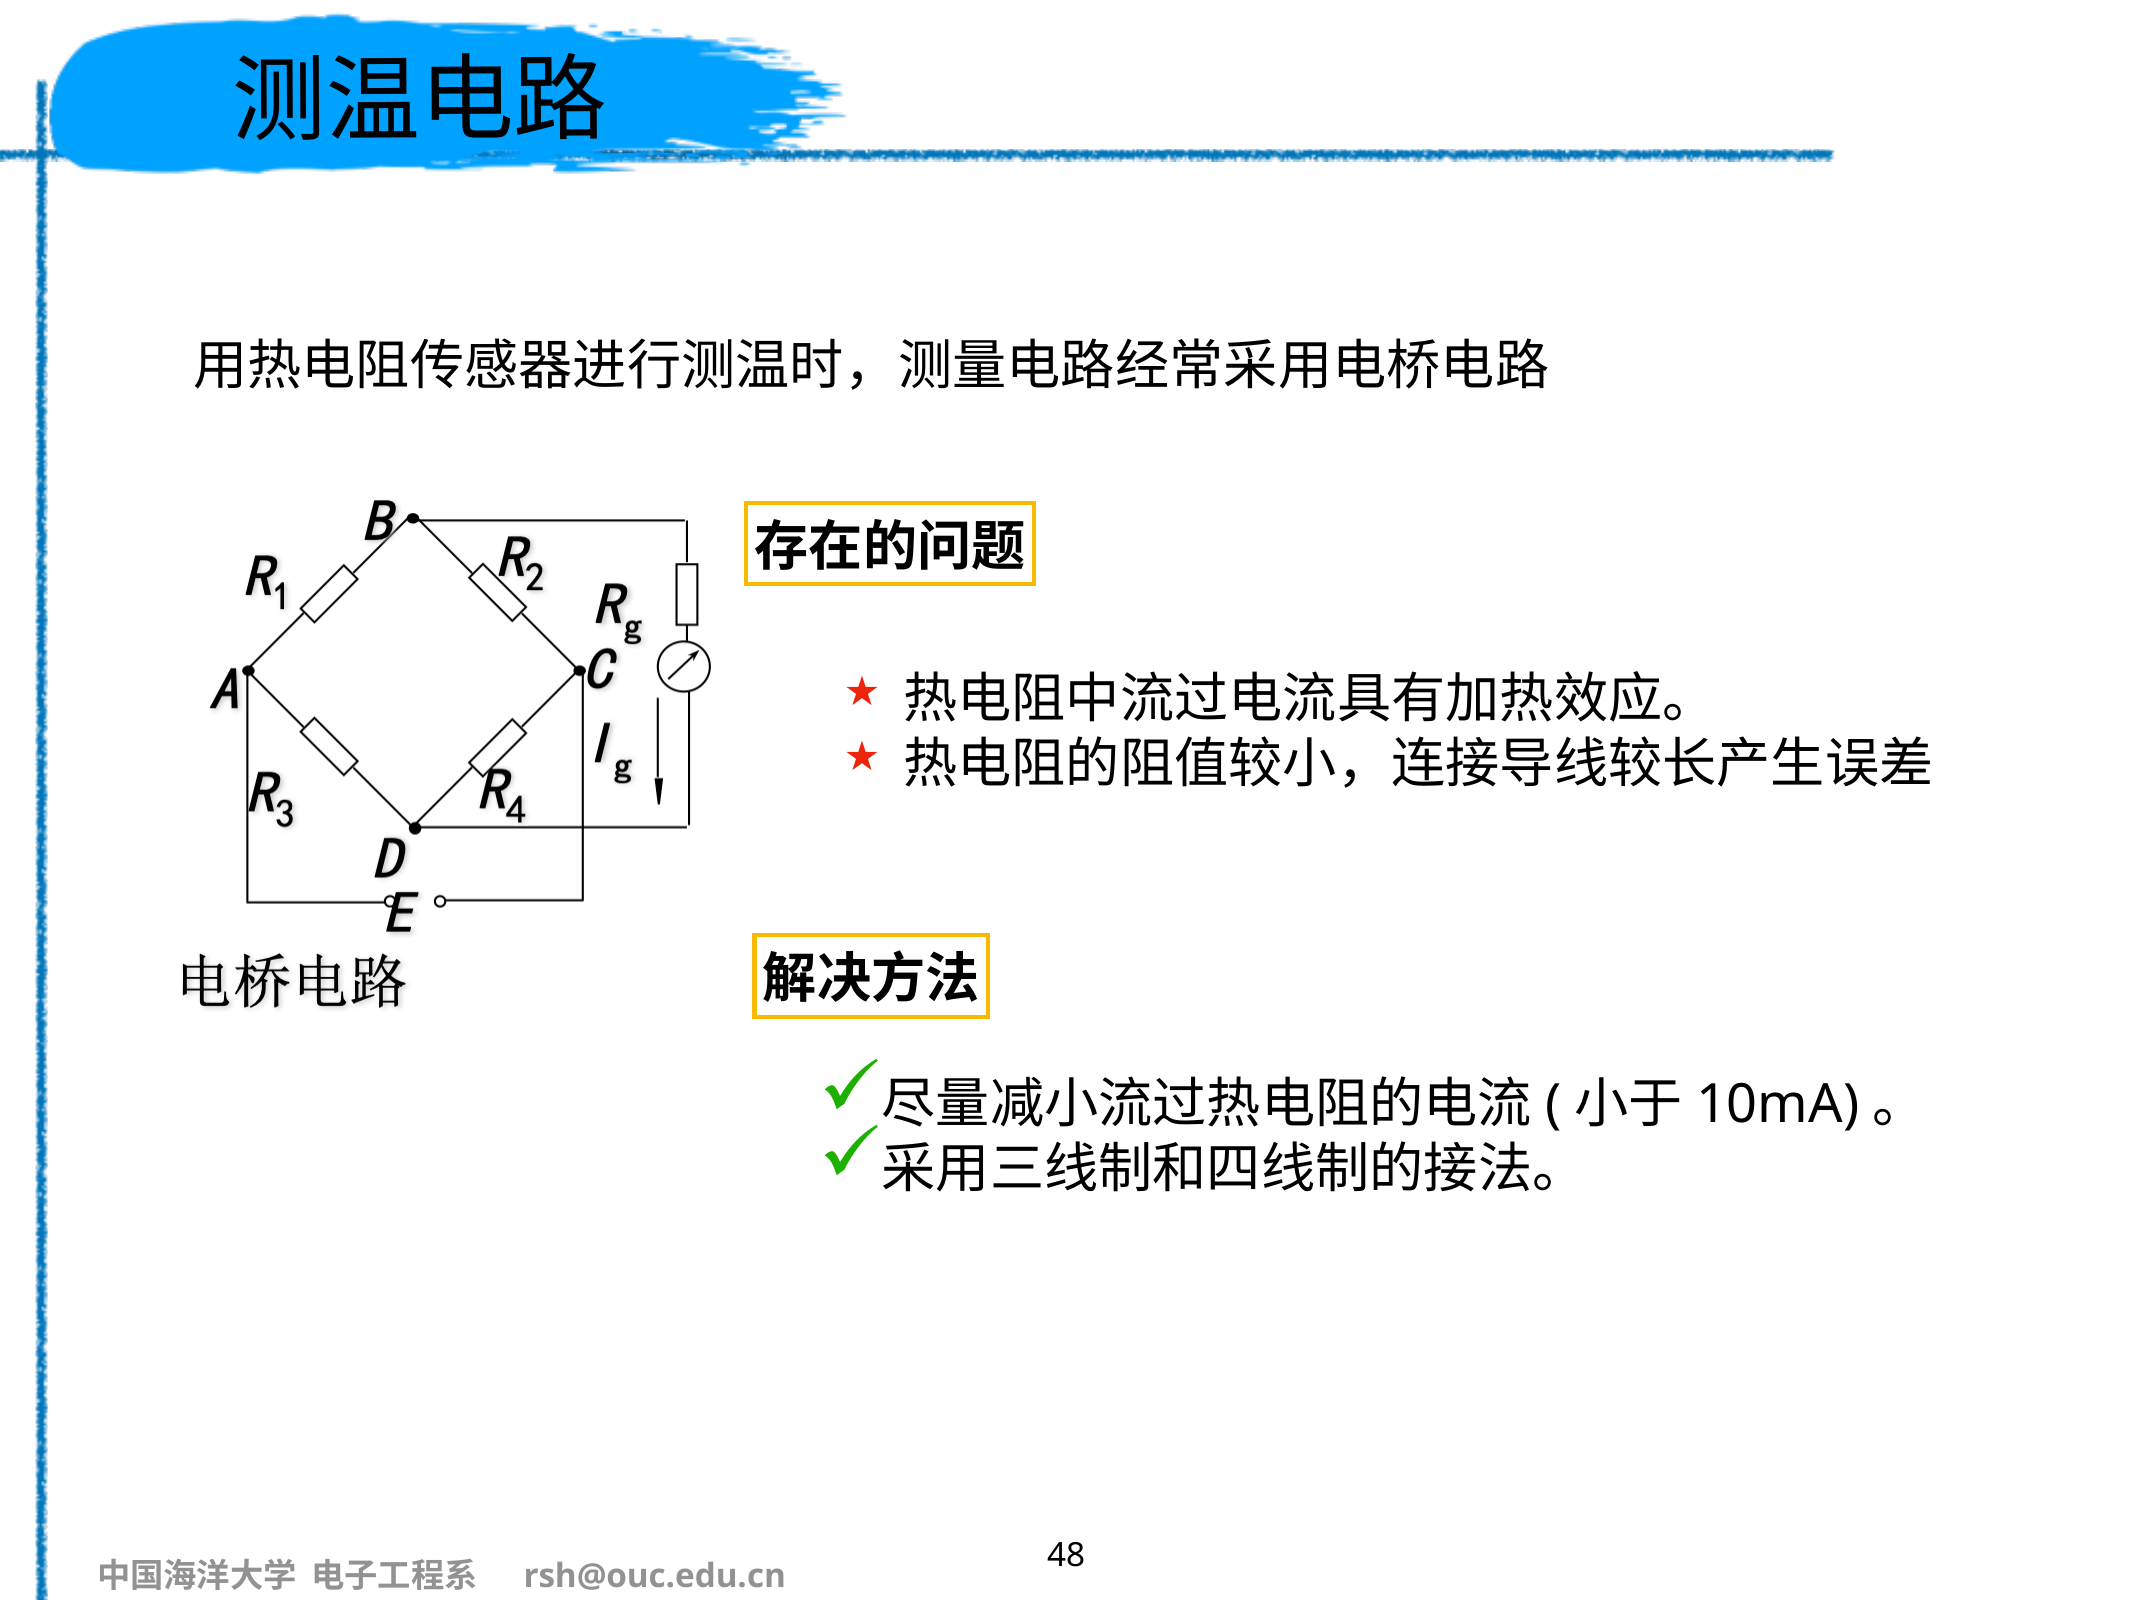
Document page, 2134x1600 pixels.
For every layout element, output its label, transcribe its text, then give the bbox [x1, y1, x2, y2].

picture [785, 11, 1841, 178]
text_box 解决方法 [754, 935, 989, 1017]
picture [0, 11, 54, 1600]
text_box 尽量减小流过热电阻的电流(小于10mA)。 采用三线制和四线制的接法。 [811, 1060, 1936, 1207]
text_box 热电阻中流过电流具有加热效应。 热电阻的阻值较小，连接导线较长产生误差 [835, 655, 1943, 802]
title 测温电路 [53, 1, 786, 189]
text_box 存在的问题 [746, 502, 1035, 585]
text_box 用热电阻传感器进行测温时，测量电路经常采用电桥电路 [184, 321, 1558, 404]
slide_number 48 [1037, 1524, 1095, 1579]
picture [138, 461, 745, 1056]
